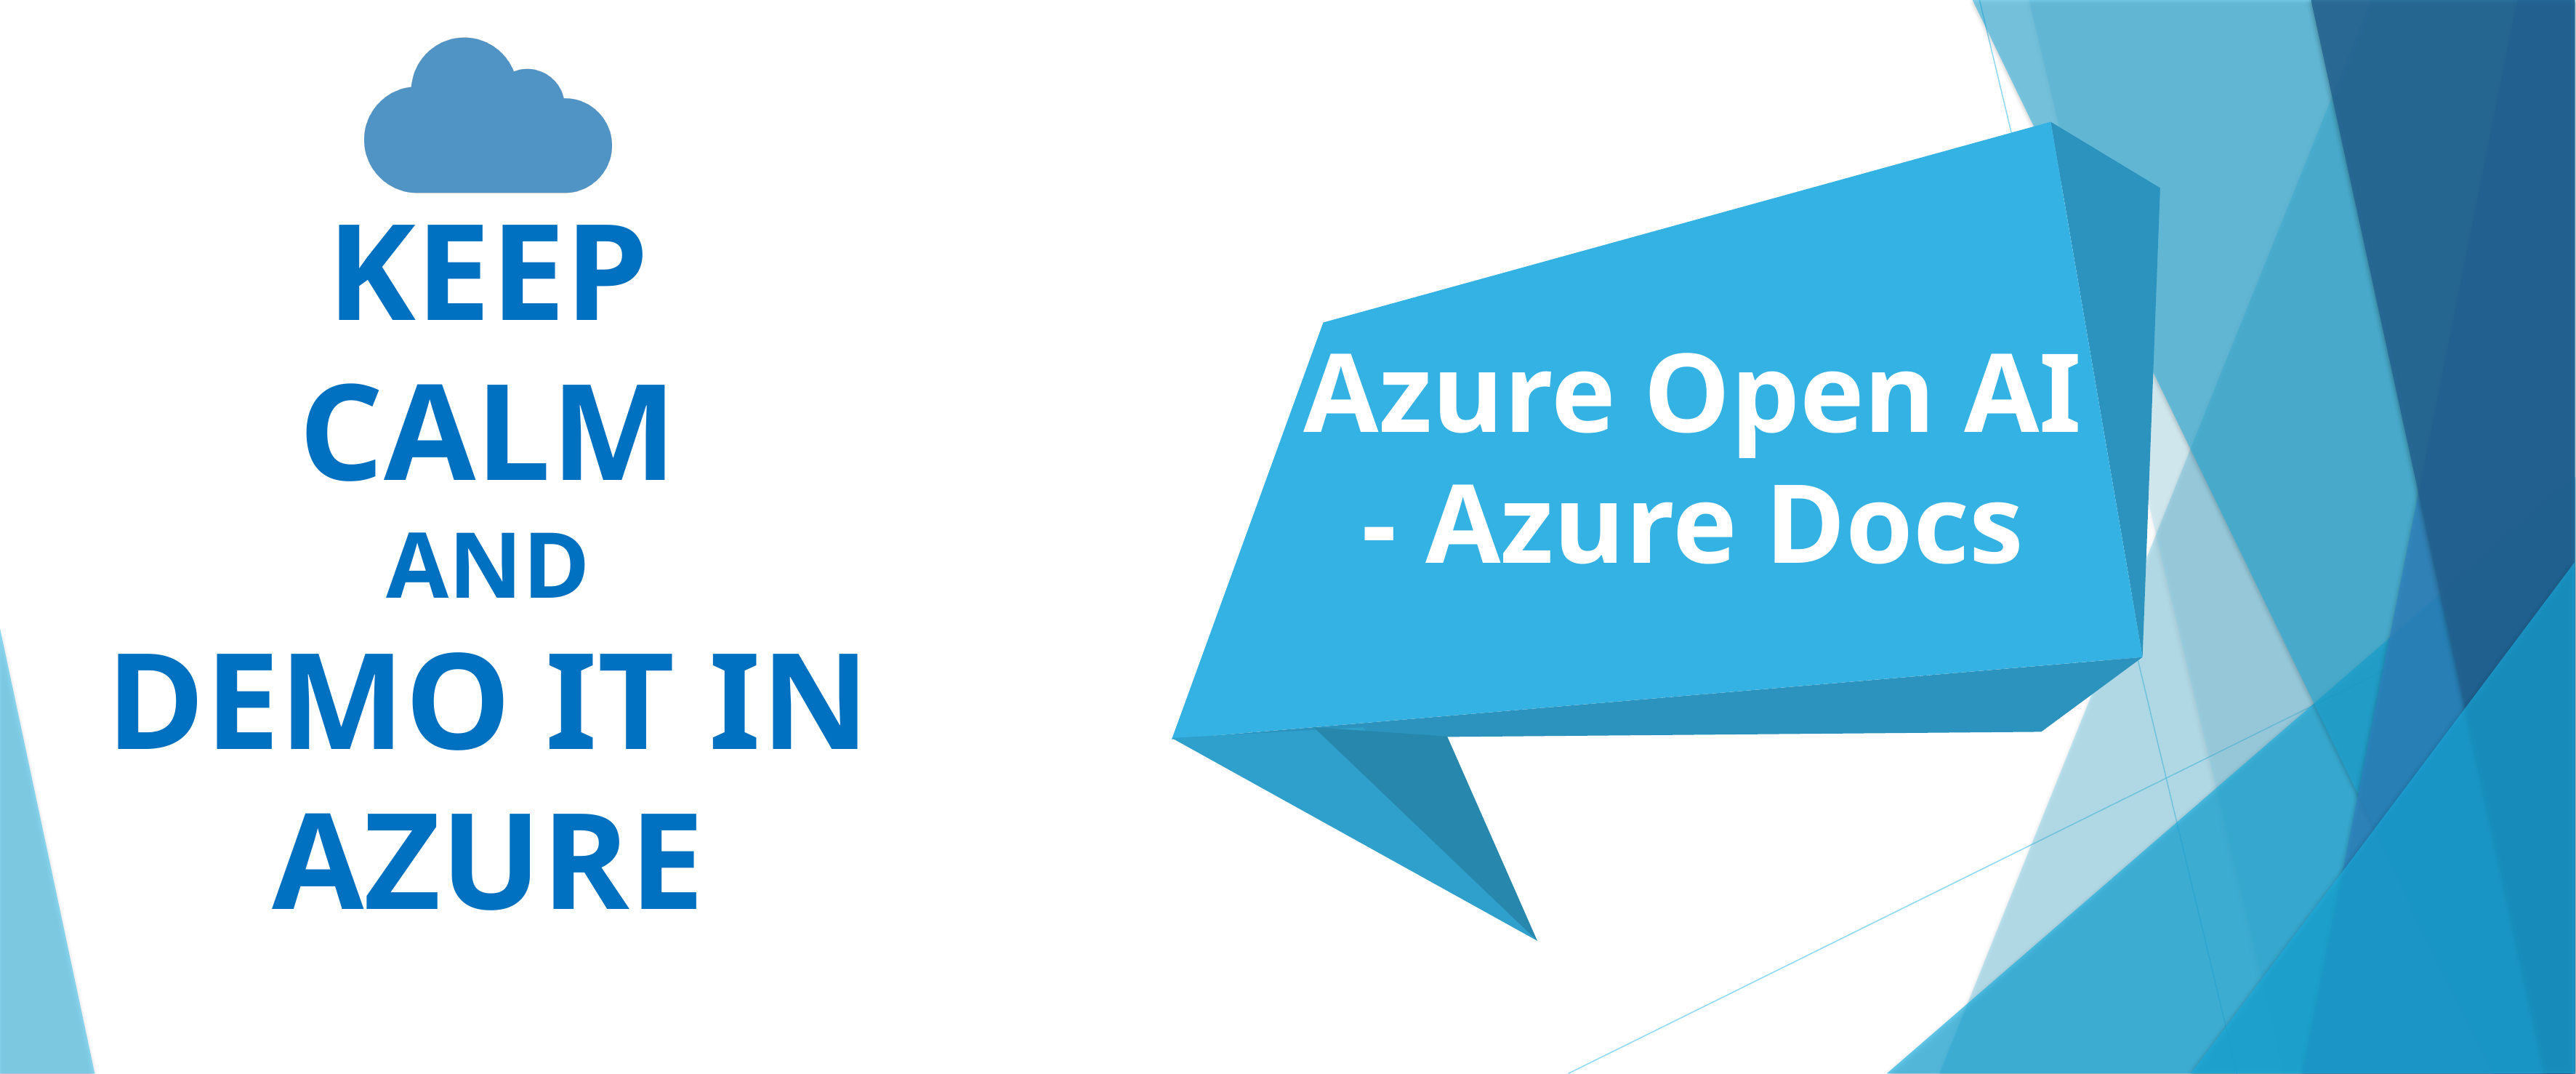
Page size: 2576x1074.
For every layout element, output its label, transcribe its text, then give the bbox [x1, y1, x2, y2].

text_box KEEP CALM AND DEMO IT IN AZURE [34, 182, 943, 942]
picture [355, 15, 621, 215]
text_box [1171, 121, 2161, 942]
